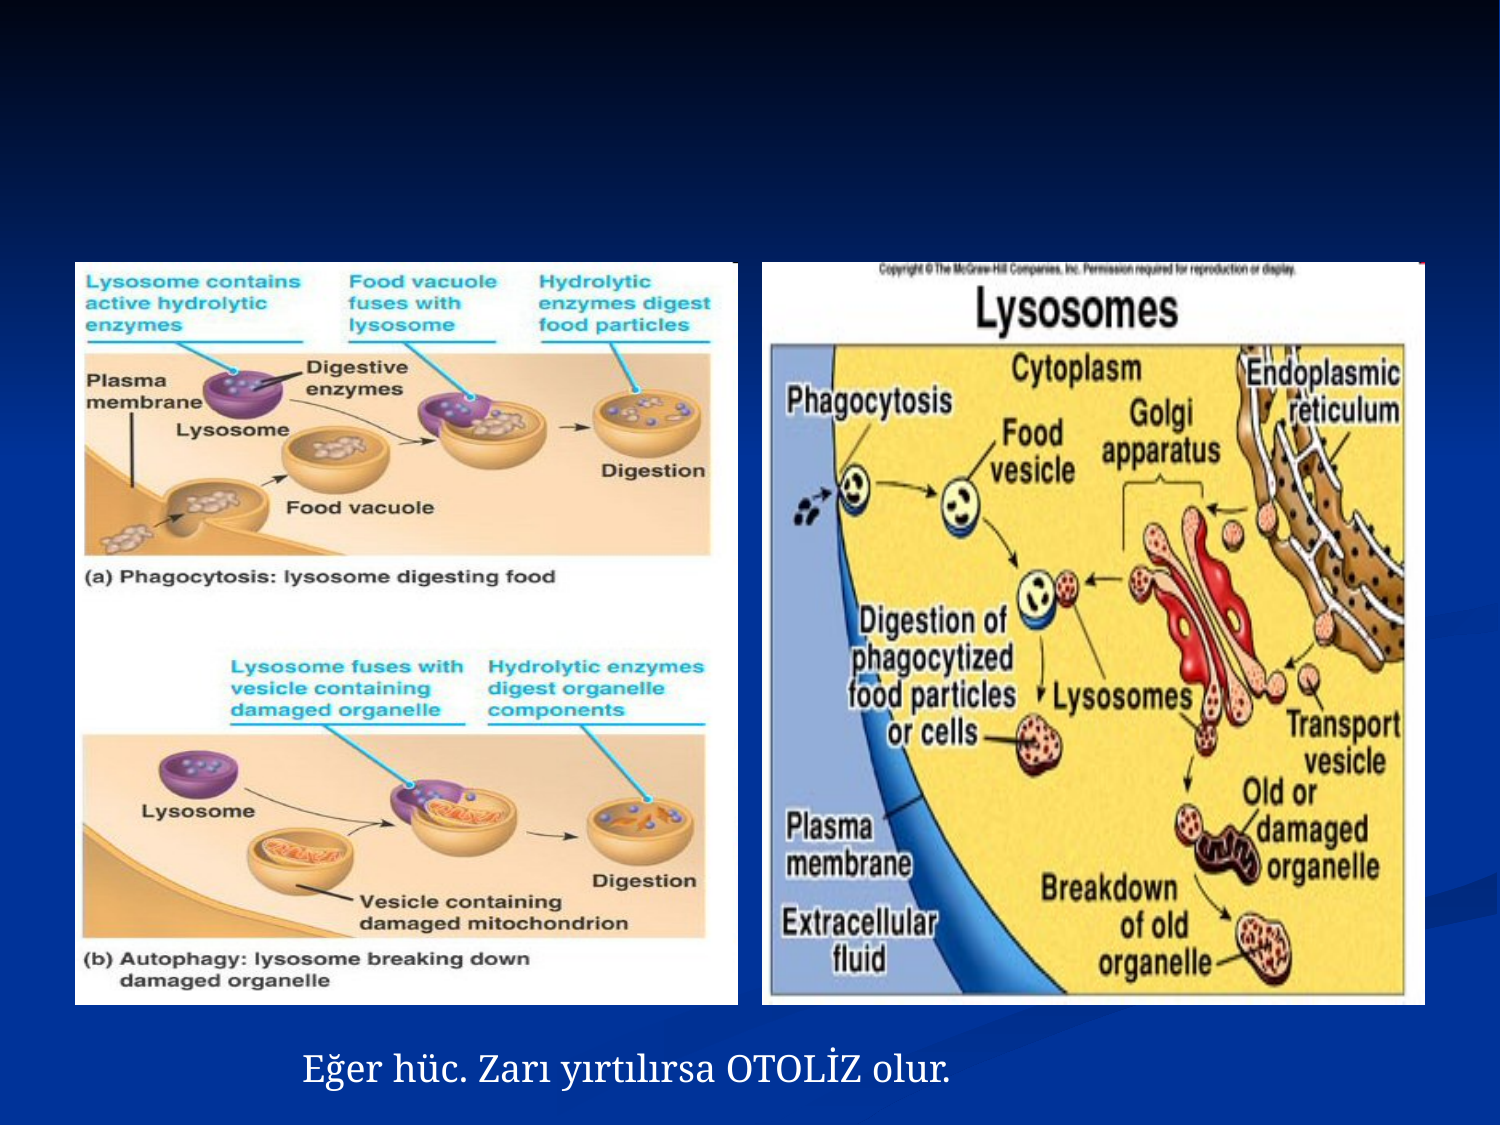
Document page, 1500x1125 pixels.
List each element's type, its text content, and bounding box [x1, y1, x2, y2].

text_box Eğer hüc. Zarı yırtılırsa OTOLİZ olur. [287, 1037, 1400, 1098]
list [74, 262, 738, 1006]
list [762, 262, 1426, 1006]
